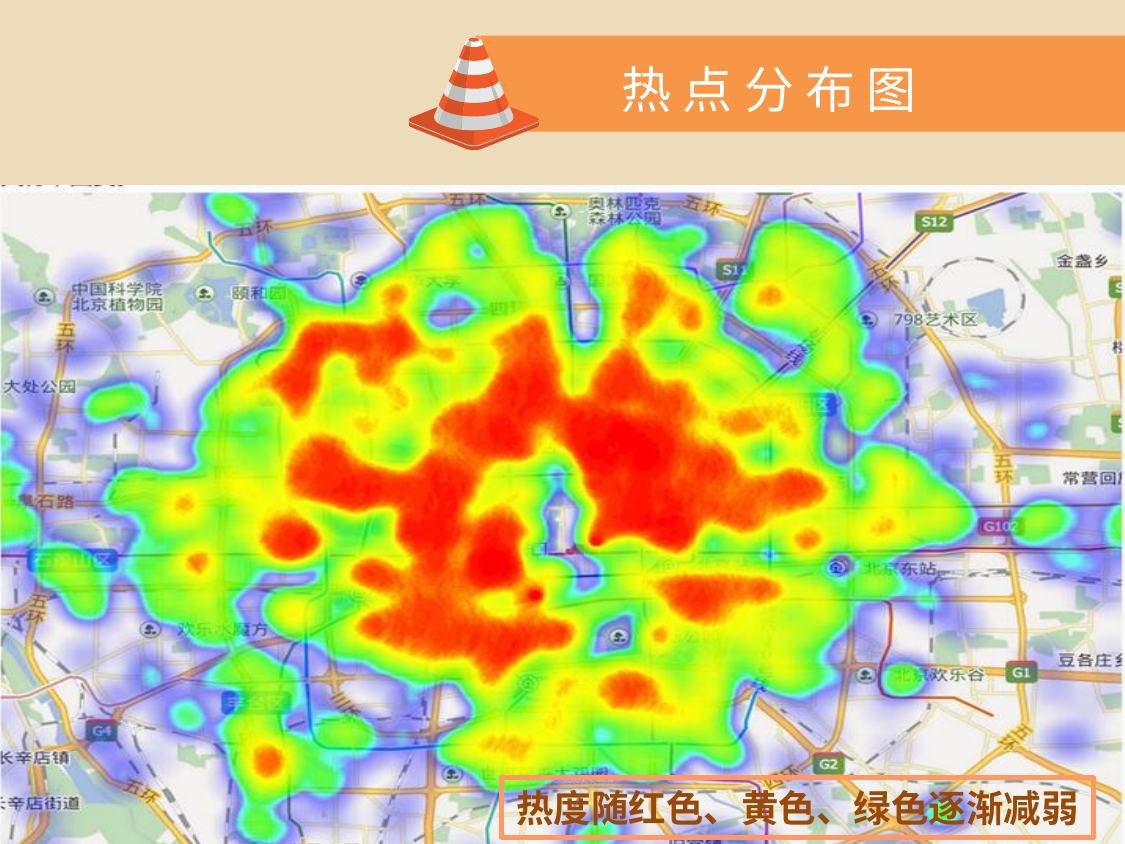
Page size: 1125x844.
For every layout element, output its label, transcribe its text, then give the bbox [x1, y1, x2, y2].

text_box 热 点 分 布 图 [606, 50, 1024, 126]
picture [0, 185, 1125, 844]
